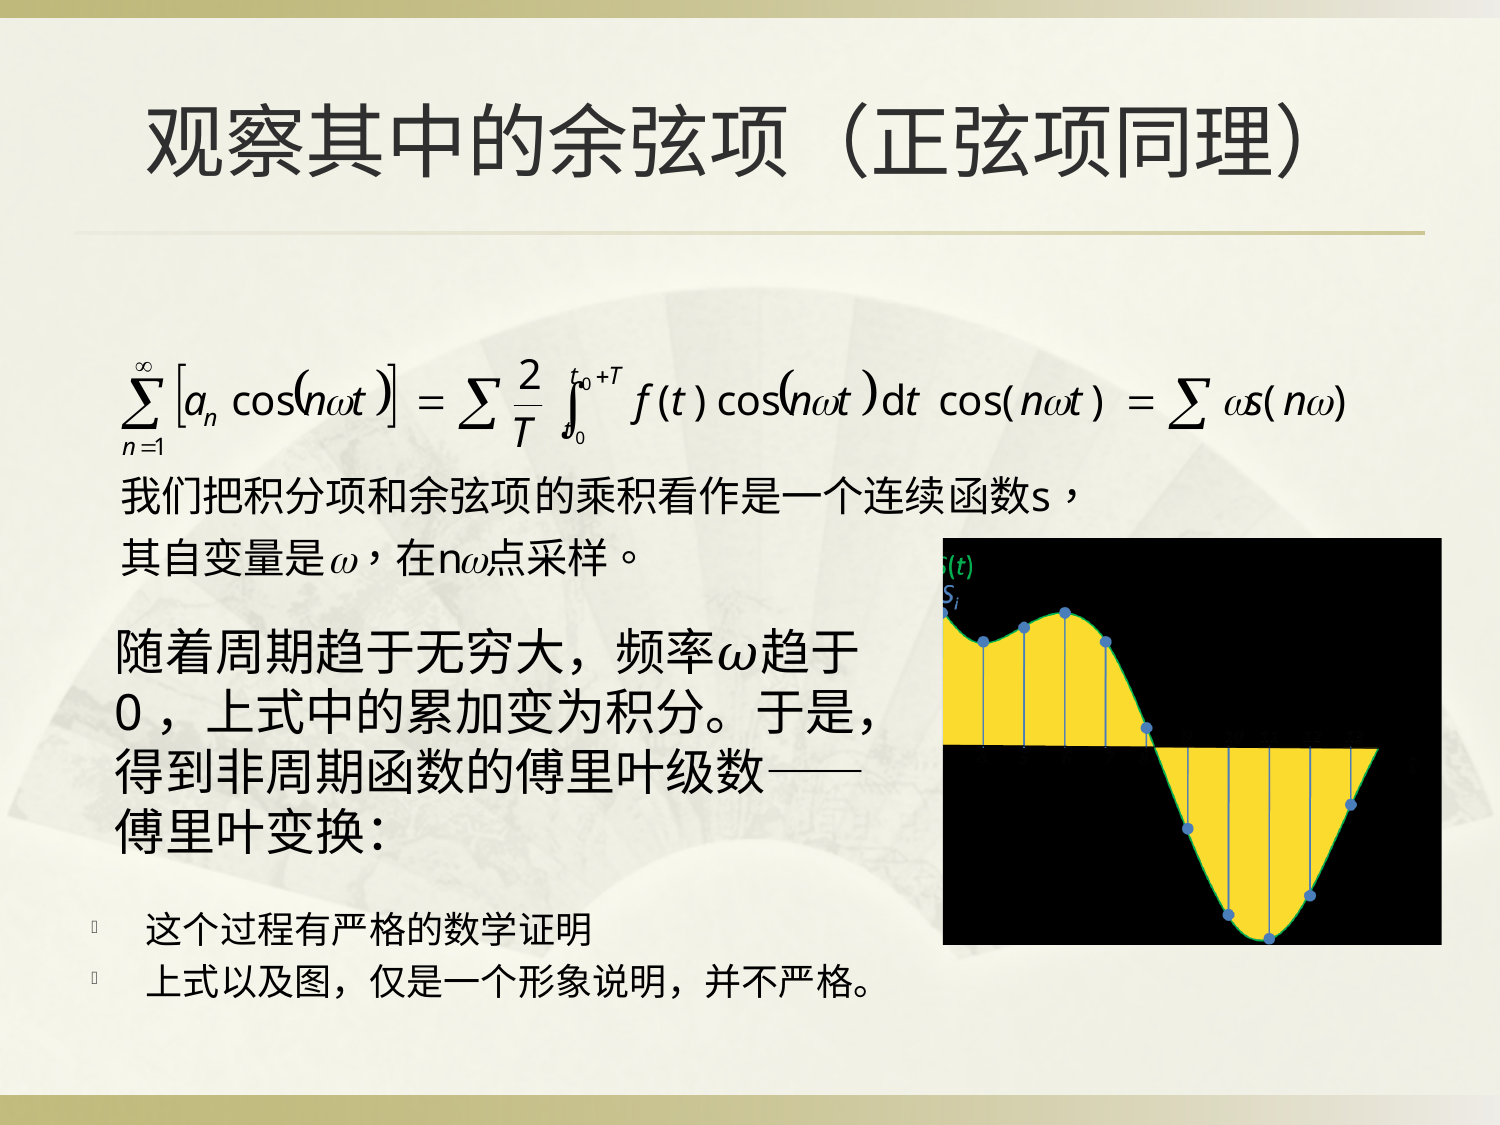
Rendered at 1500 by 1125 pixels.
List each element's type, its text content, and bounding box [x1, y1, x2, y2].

text_box 随着周期趋于无穷大，频率𝜔趋于0，上式中的累加变为积分。于是，得到非周期函数的傅里叶级数——傅里叶变换： [100, 613, 928, 868]
title 观察其中的余弦项（正弦项同理） [75, 45, 1425, 233]
picture [942, 538, 1443, 946]
list 这个过程有严格的数学证明 上式以及图，仅是一个形象说明，并不严格。 [76, 270, 1427, 1013]
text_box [115, 342, 1355, 589]
